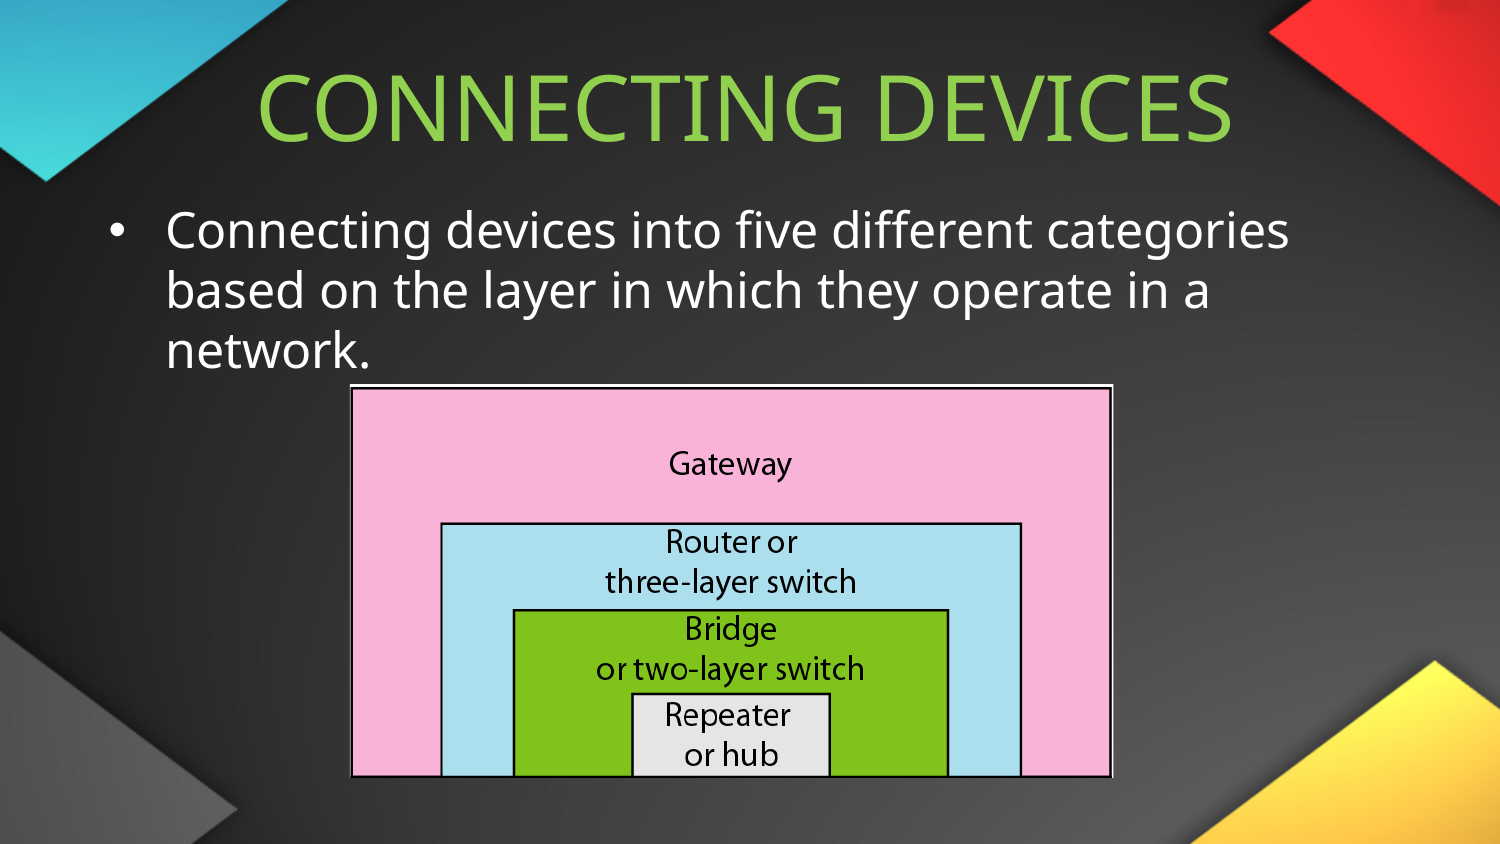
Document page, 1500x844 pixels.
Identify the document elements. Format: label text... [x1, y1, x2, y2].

title CONNECTING DEVICES [239, 31, 1249, 175]
list Connecting devices into five different categories based on the layer in which they operate in a network. [75, 196, 1425, 674]
text_box [349, 384, 1114, 779]
picture [0, 0, 1500, 844]
